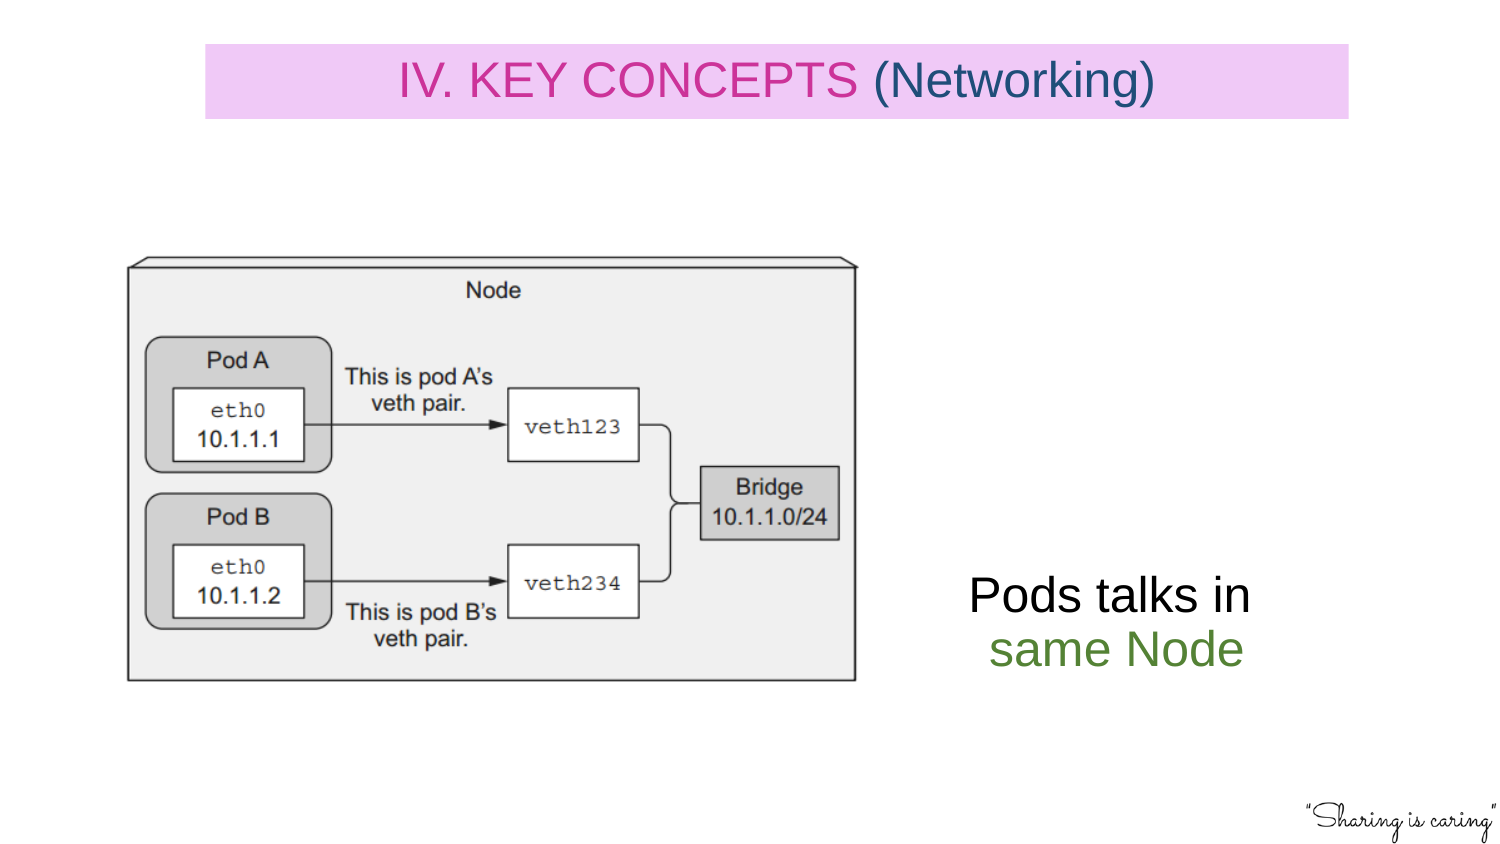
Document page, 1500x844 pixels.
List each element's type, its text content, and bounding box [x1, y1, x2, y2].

text_box IV. KEY CONCEPTS (Networking) [205, 44, 1349, 119]
picture [1302, 797, 1500, 844]
picture [112, 238, 1368, 704]
